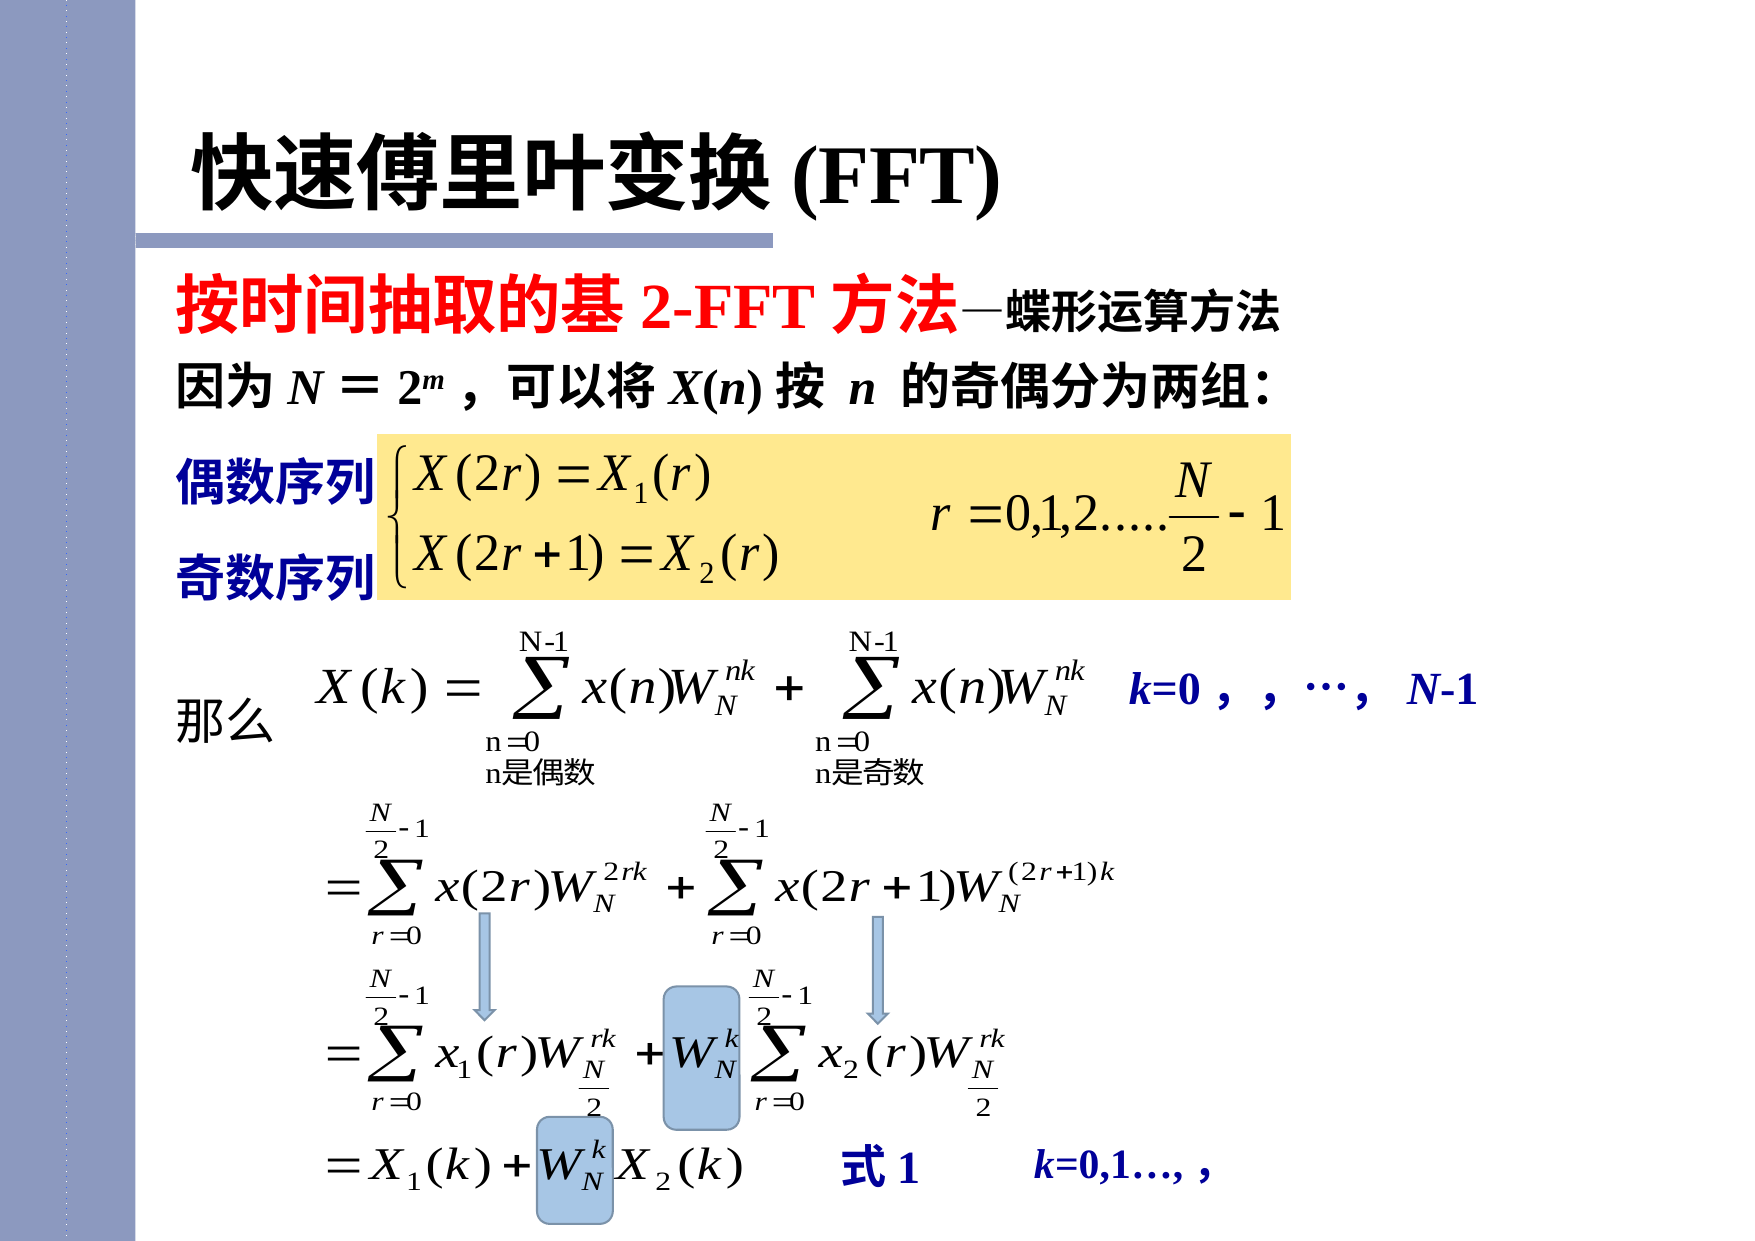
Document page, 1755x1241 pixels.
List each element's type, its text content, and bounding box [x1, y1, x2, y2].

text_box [0, 0, 1042, 1241]
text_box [1042, 618, 1100, 790]
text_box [1042, 433, 1292, 601]
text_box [1042, 790, 1131, 1200]
text_box 按时间抽取的基2-FFT方法—蝶形运算方法 [1042, 241, 1659, 349]
text_box 因为N＝2m，可以将X(n)按 n 的奇偶分为两组： 偶数序列 奇数序列 那么 [1042, 347, 1547, 758]
text_box k=0，，…，N-1 [1113, 651, 1659, 722]
